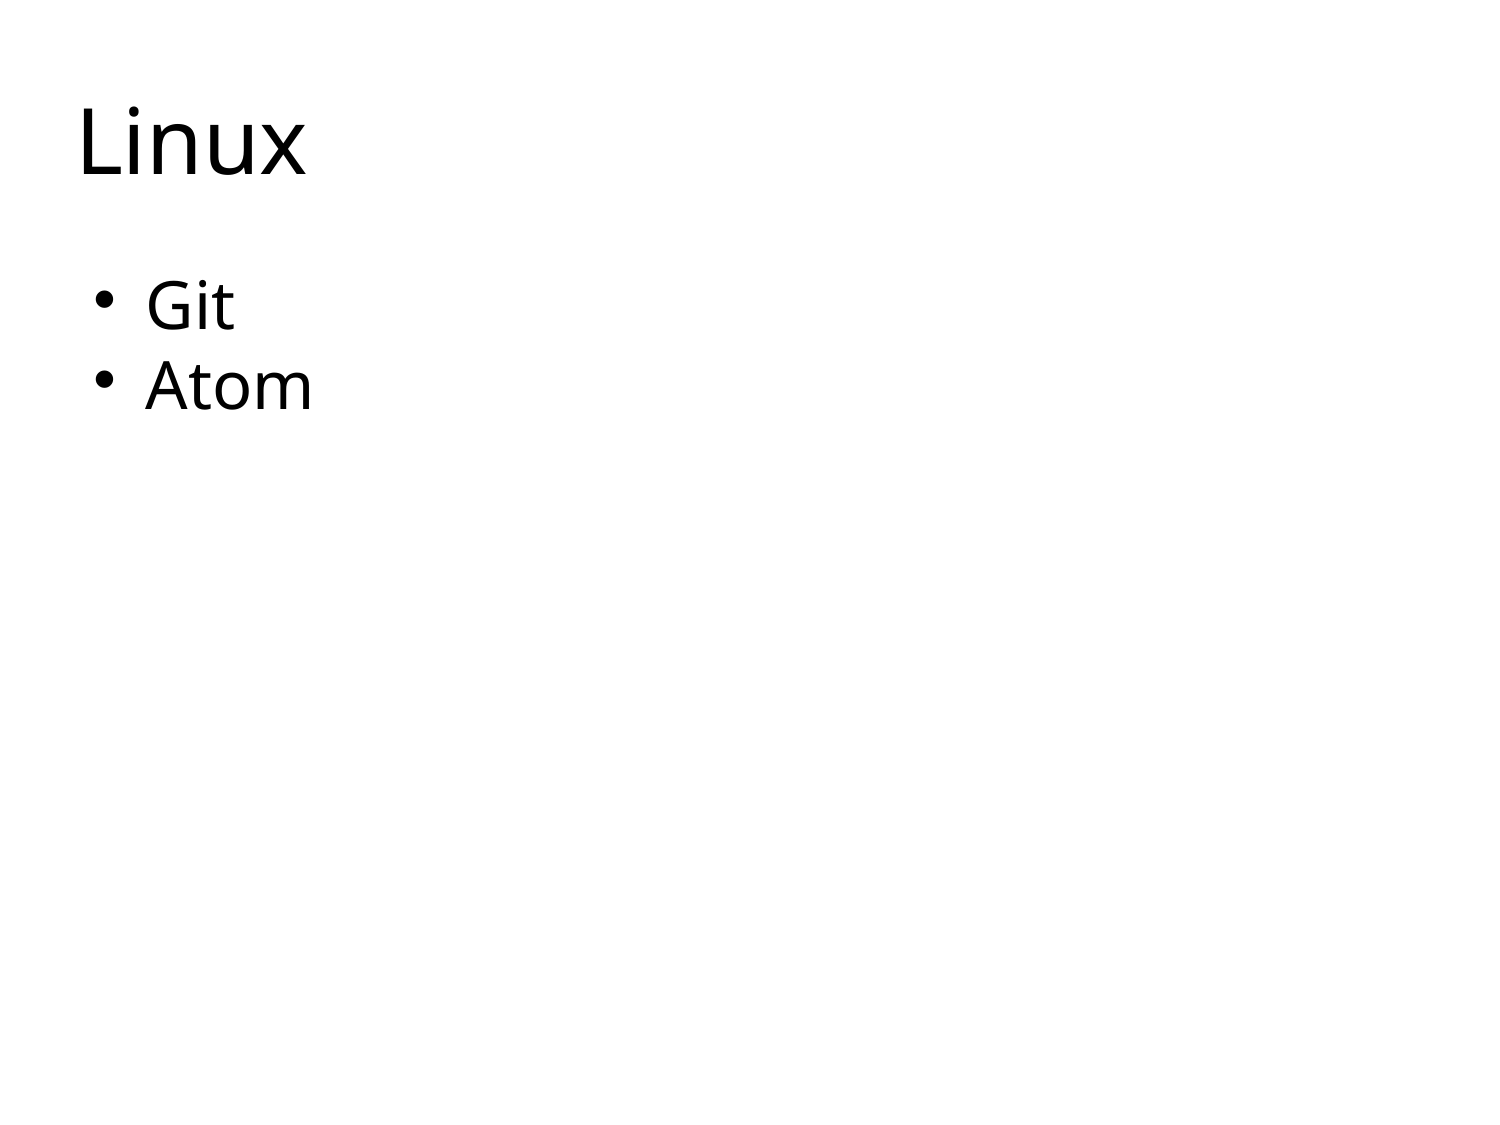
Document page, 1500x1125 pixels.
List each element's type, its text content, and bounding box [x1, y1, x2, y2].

text_box Git Atom [75, 263, 1425, 915]
text_box Linux [75, 44, 1425, 232]
